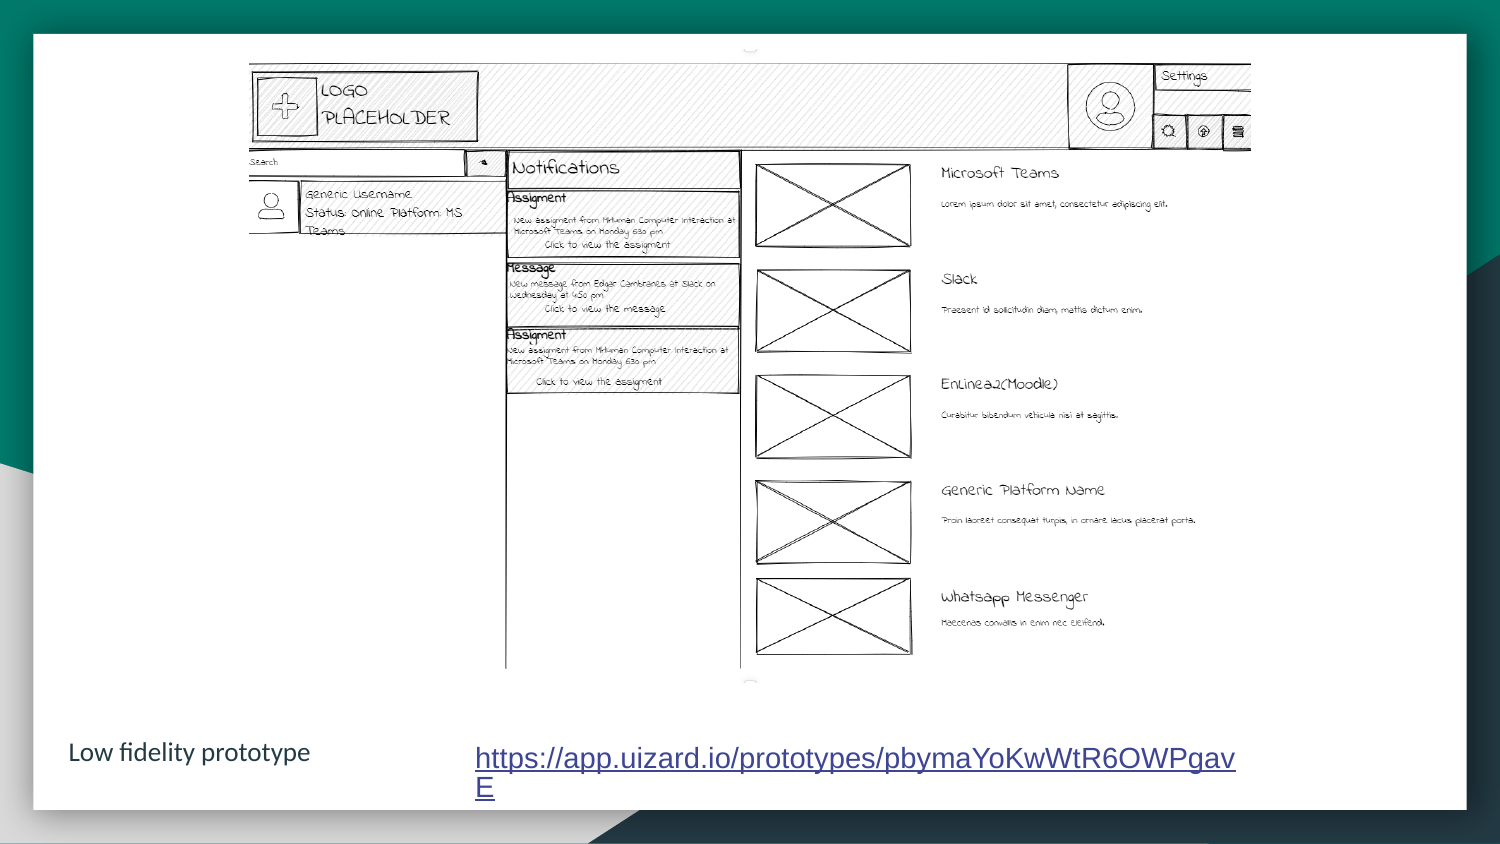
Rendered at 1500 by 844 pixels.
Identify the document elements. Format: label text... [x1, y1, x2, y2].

text_box https://app.uizard.io/prototypes/pbymaYoKwWtR6OWPgavE [460, 724, 1271, 825]
list Low fidelity prototype [53, 682, 1271, 783]
picture [249, 49, 1251, 684]
